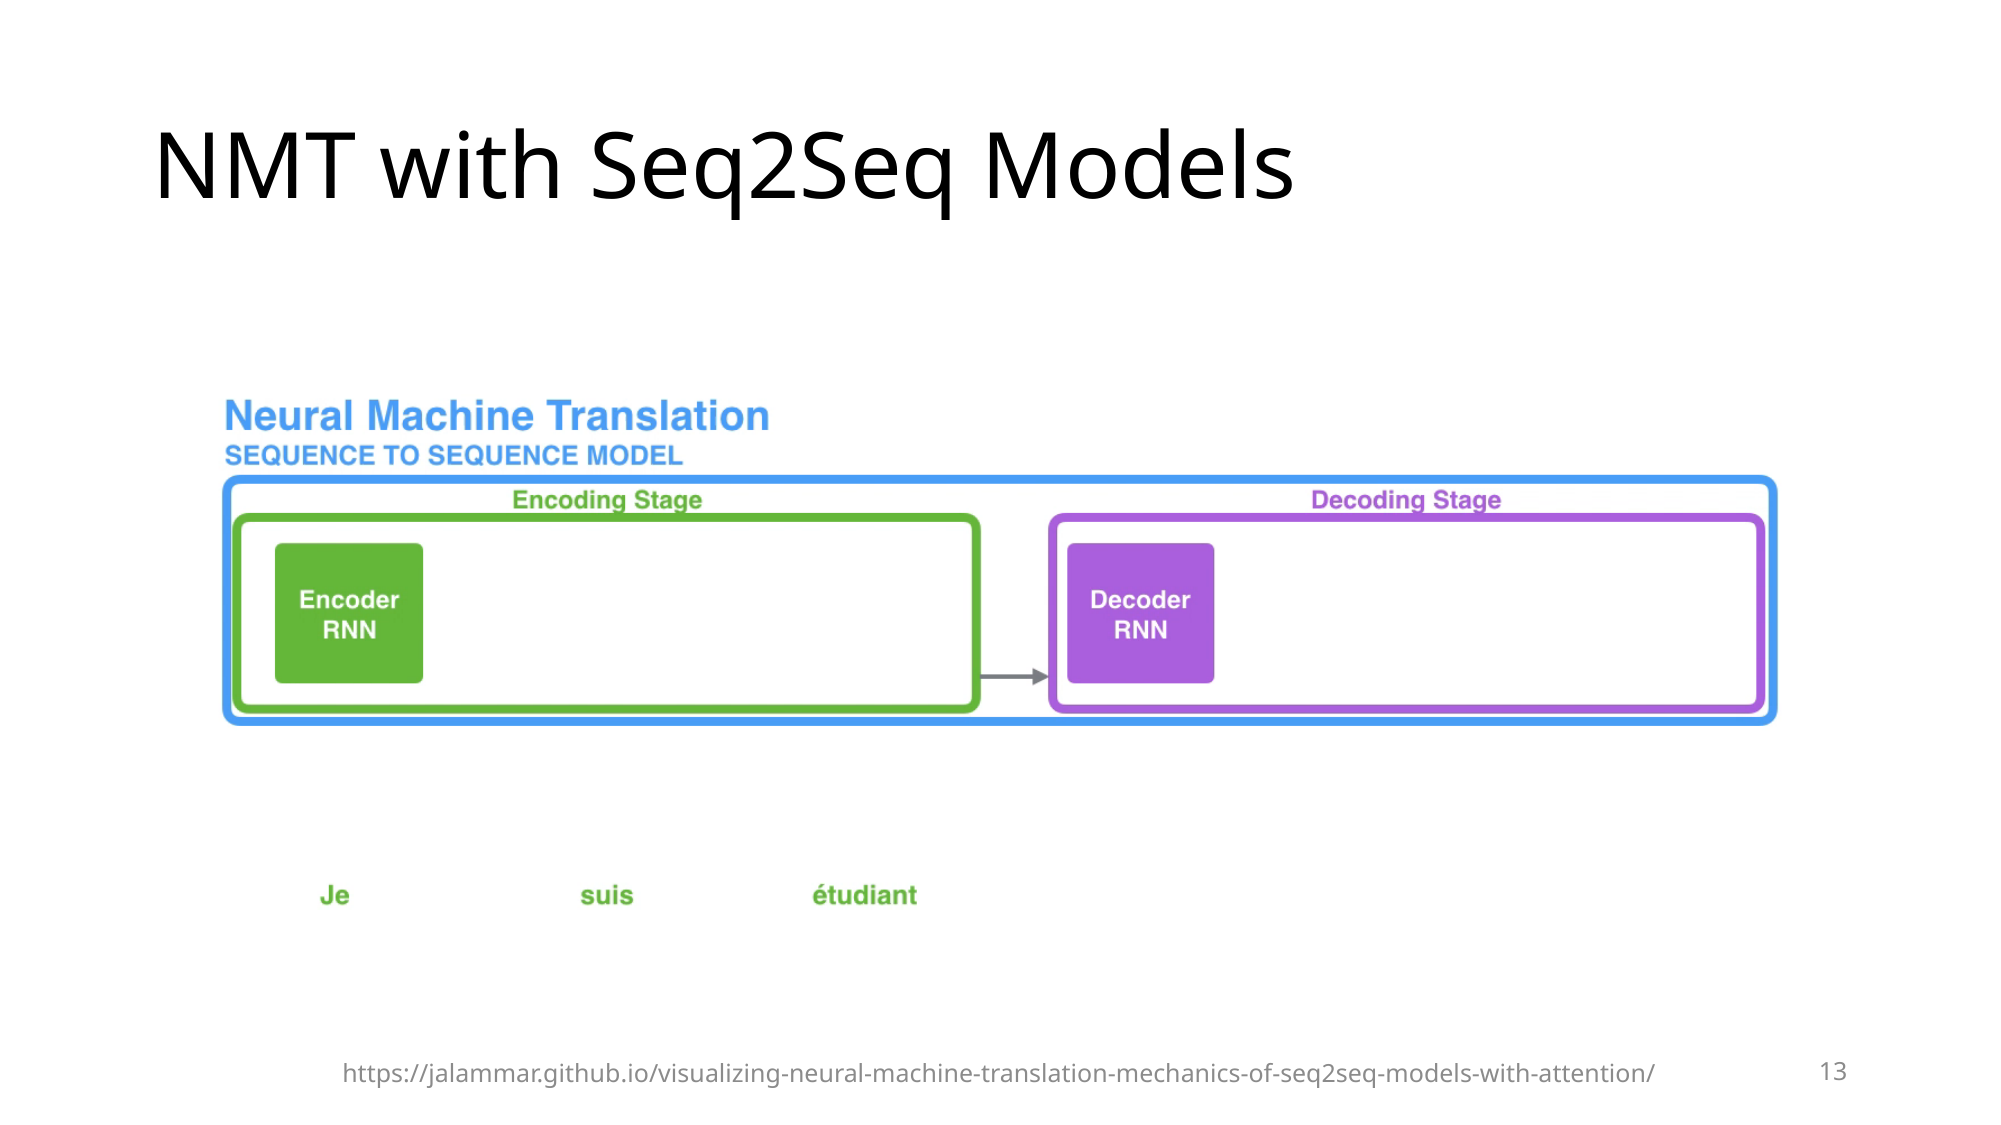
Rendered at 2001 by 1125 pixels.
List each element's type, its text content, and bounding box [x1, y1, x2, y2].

title NMT with Seq2Seq Models [137, 59, 1863, 278]
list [191, 299, 1809, 1014]
footer https://jalammar.github.io/visualizing-neural-machine-translation-mechanics-of-seq2seq-models-with-attention/ [137, 1042, 1863, 1103]
